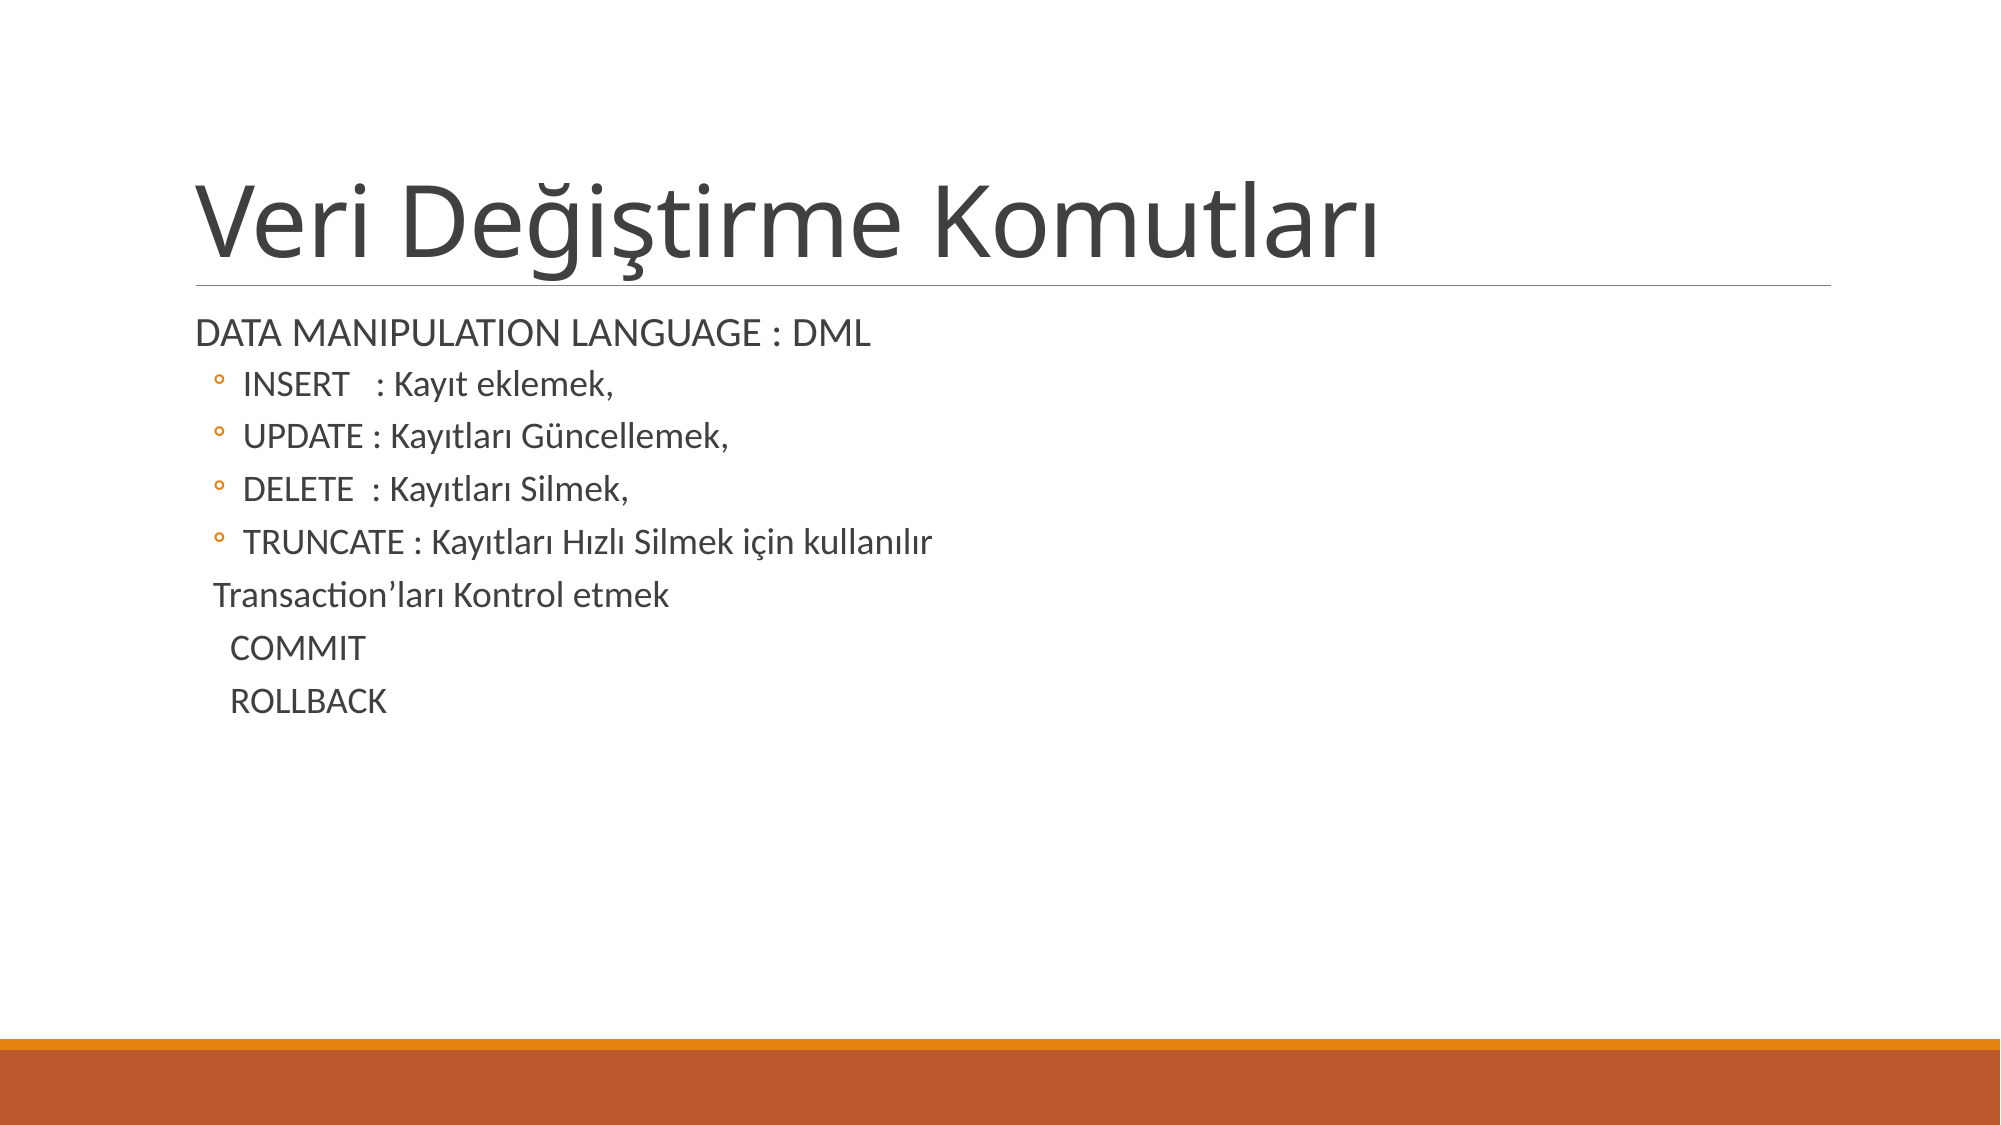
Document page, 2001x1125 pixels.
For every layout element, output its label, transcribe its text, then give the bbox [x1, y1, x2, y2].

title Veri Değiştirme Komutları [180, 47, 1830, 285]
list DATA MANIPULATION LANGUAGE : DML INSERT : Kayıt eklemek, UPDATE : Kayıtları Güncellemek, DELETE : Kayıtları Silmek, TRUNCATE : Kayıtları Hızlı Silmek için kullanılır Transaction’ları Kontrol etmek COMMIT ROLLBACK [180, 302, 1830, 963]
